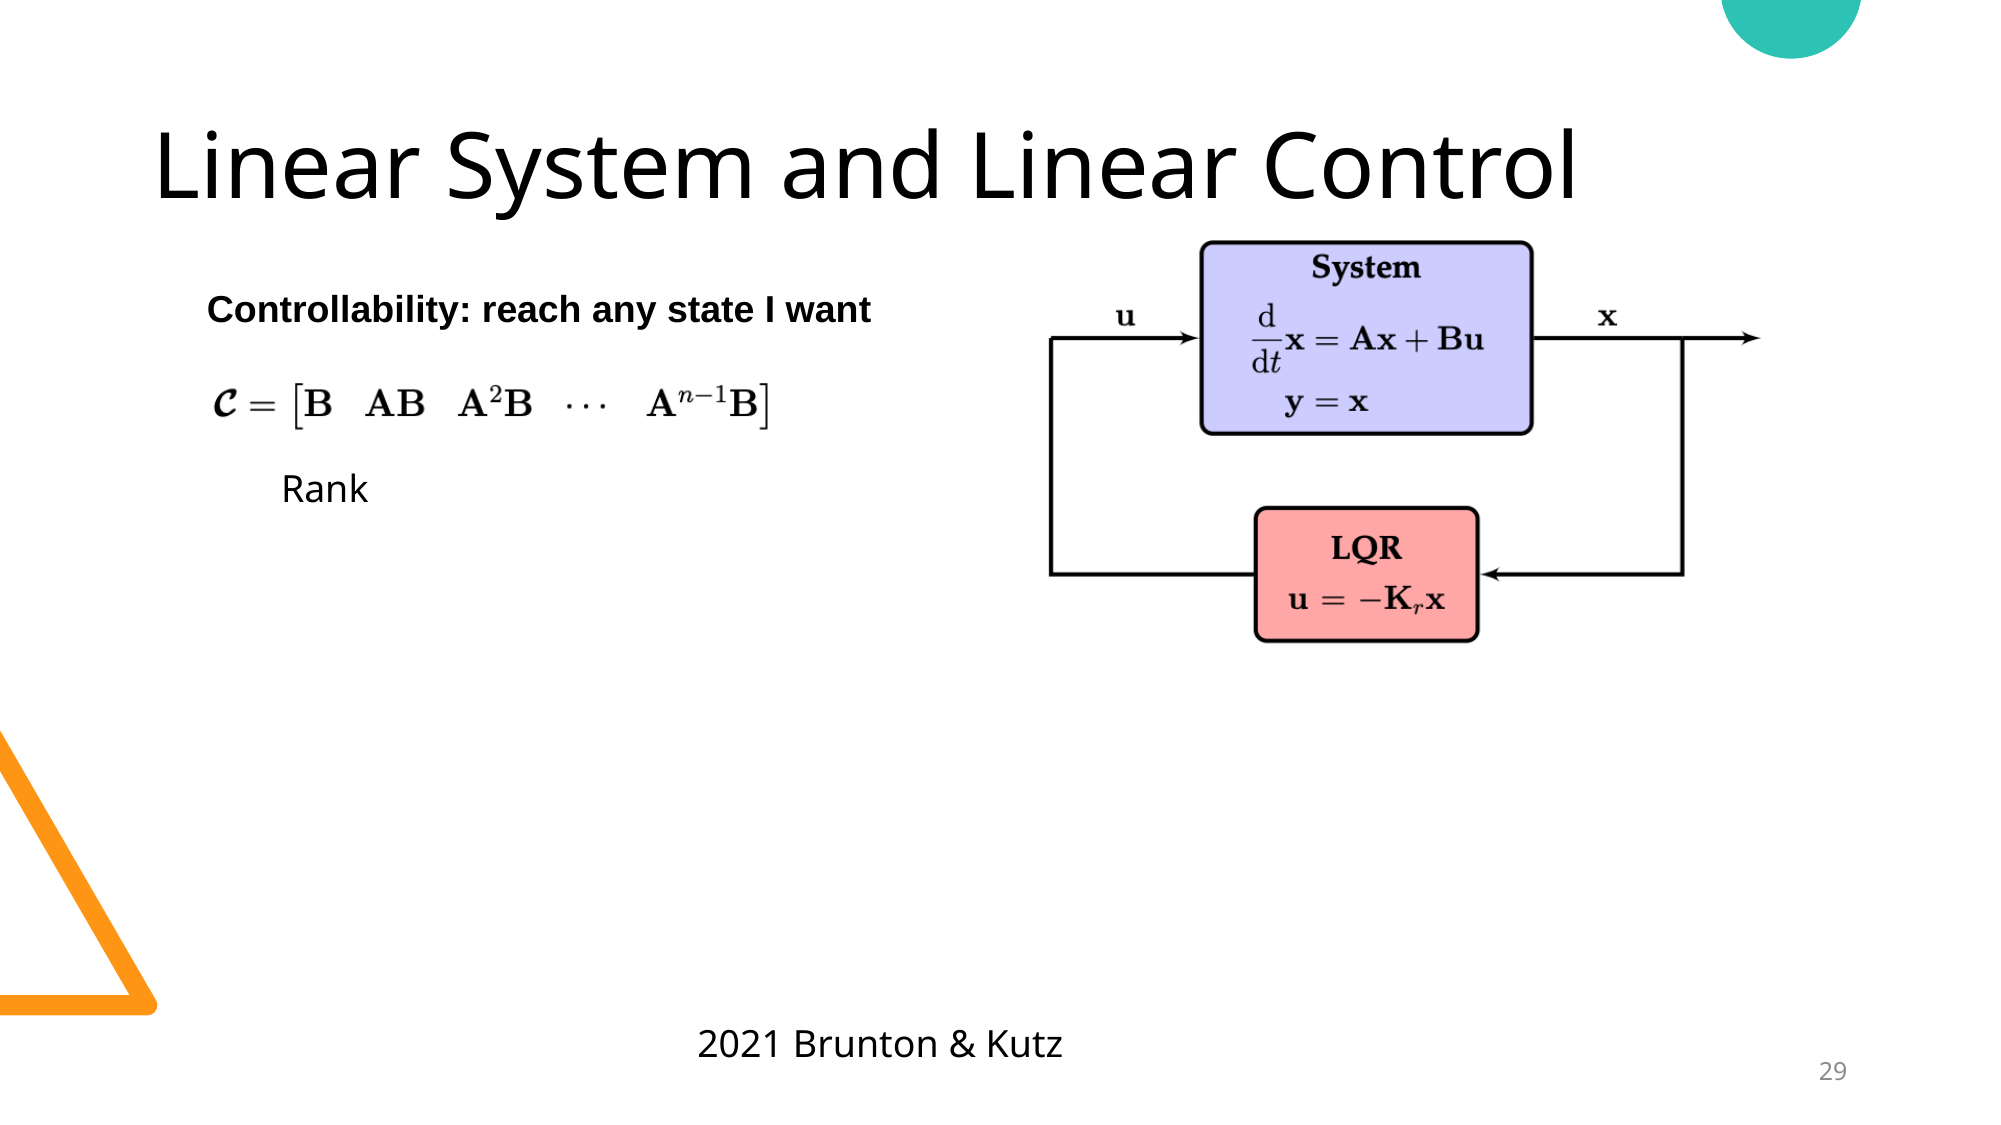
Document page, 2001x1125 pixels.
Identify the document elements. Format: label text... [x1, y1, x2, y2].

text_box Controllability: reach any state I want [192, 277, 974, 337]
slide_number 29 [1412, 1042, 1863, 1103]
title Linear System and Linear Control [137, 59, 1863, 278]
picture [192, 365, 778, 448]
text_box 2021 Brunton & Kutz [672, 1012, 1184, 1073]
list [999, 239, 1782, 660]
